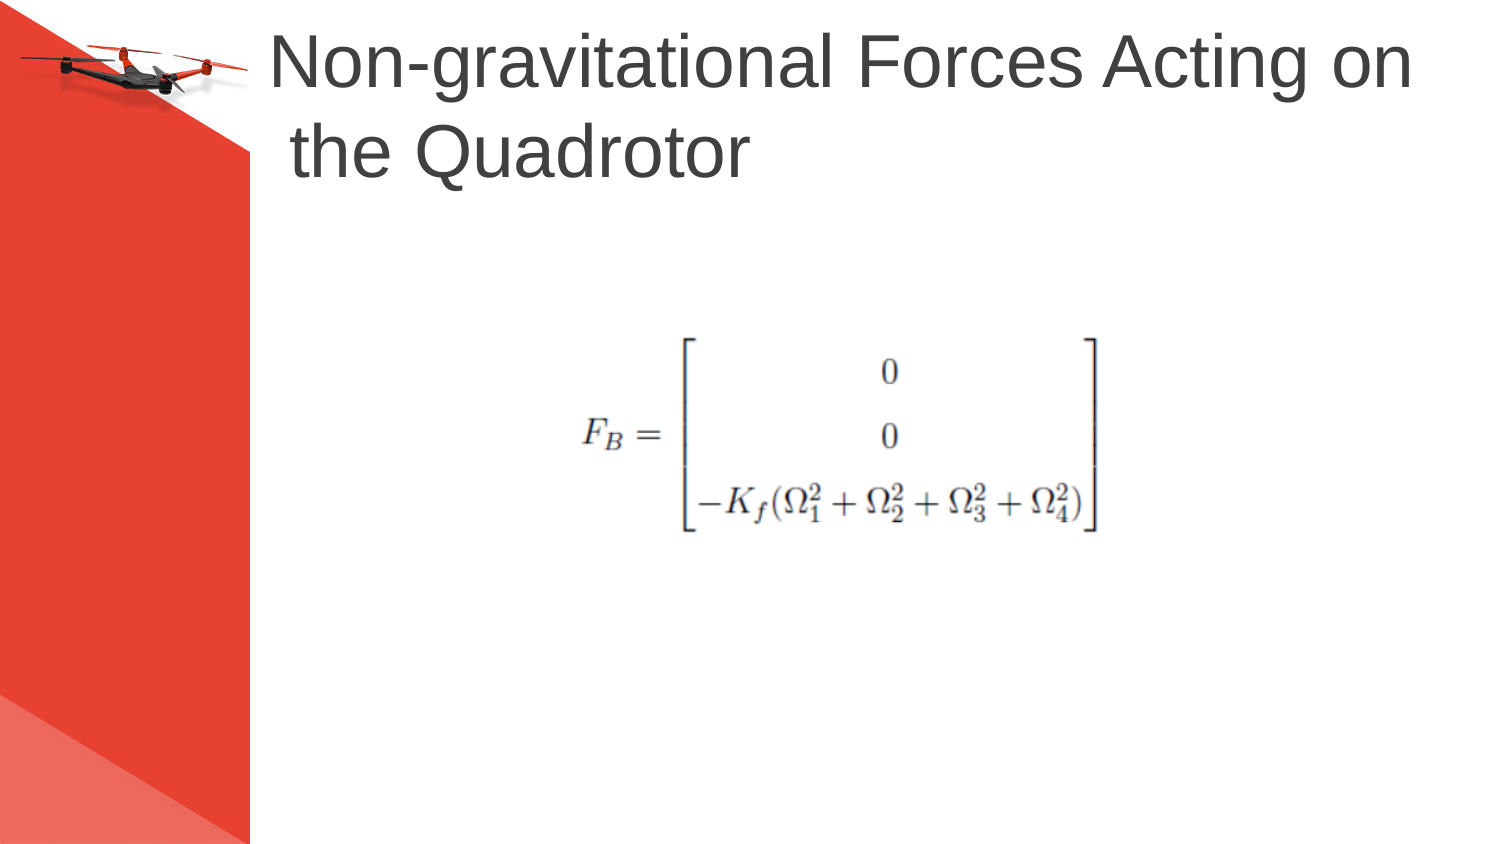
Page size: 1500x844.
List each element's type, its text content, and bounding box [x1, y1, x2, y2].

title Non-gravitational Forces Acting on the Quadrotor [253, 8, 1500, 198]
picture [0, 0, 1500, 844]
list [537, 291, 1149, 570]
